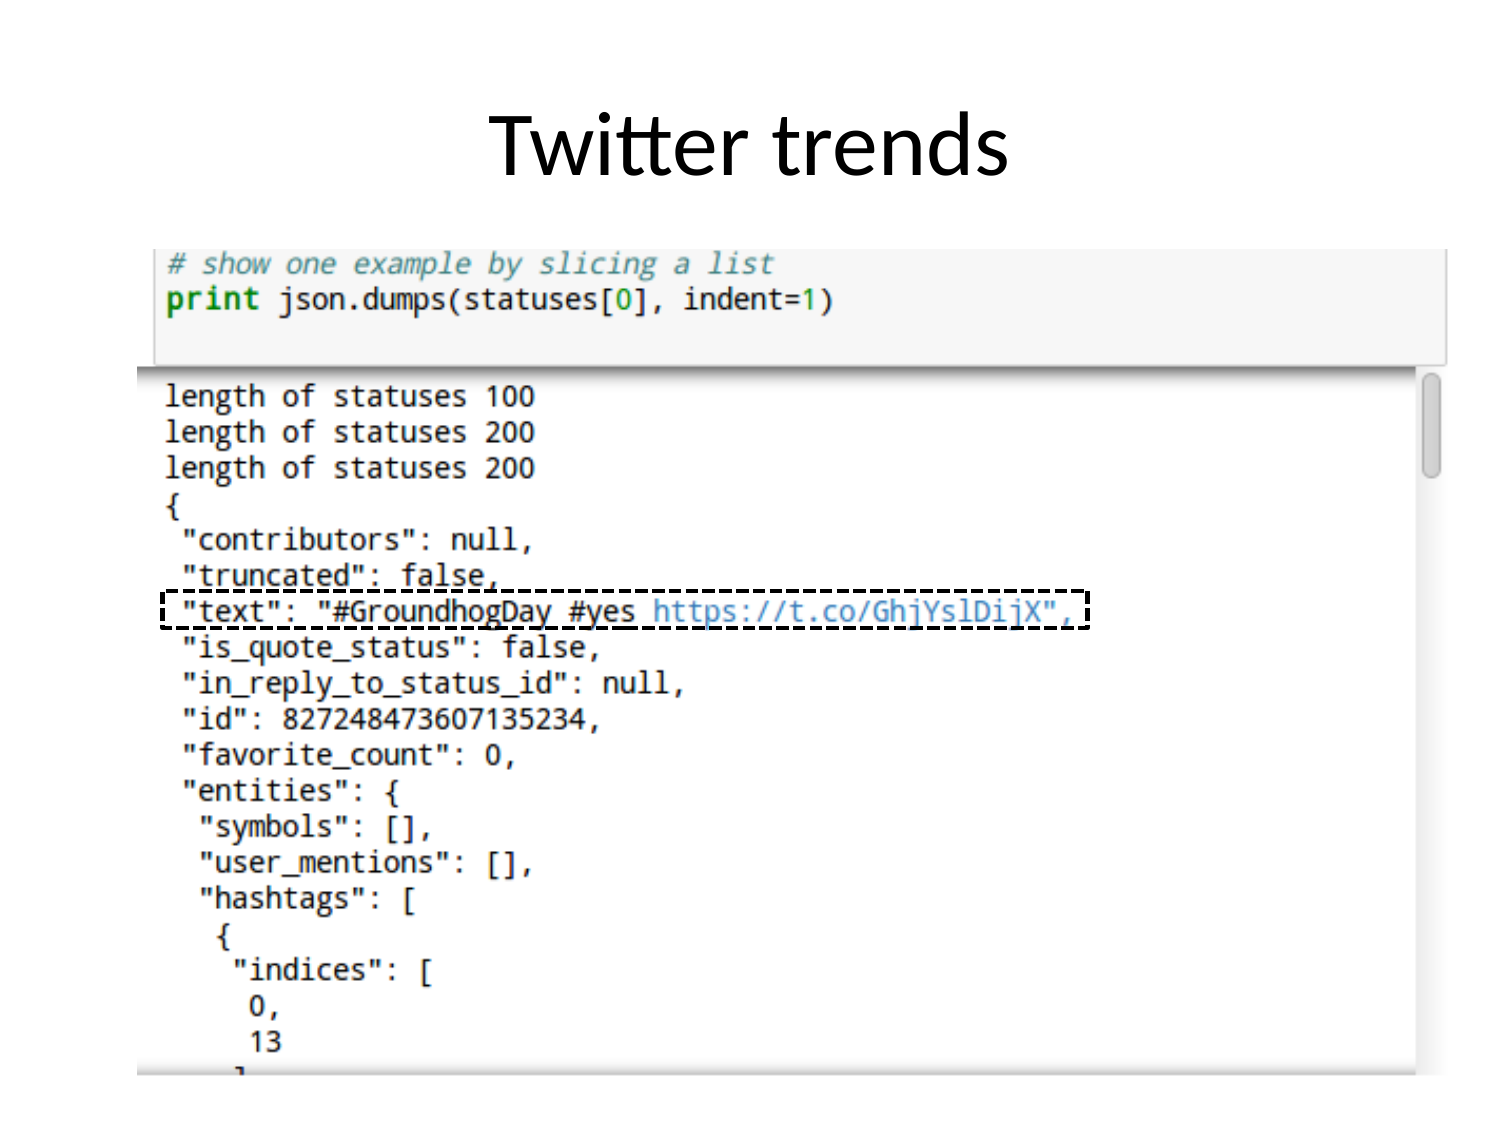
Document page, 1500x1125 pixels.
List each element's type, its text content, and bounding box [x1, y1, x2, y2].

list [137, 249, 1450, 1082]
title Twitter trends [75, 45, 1425, 233]
